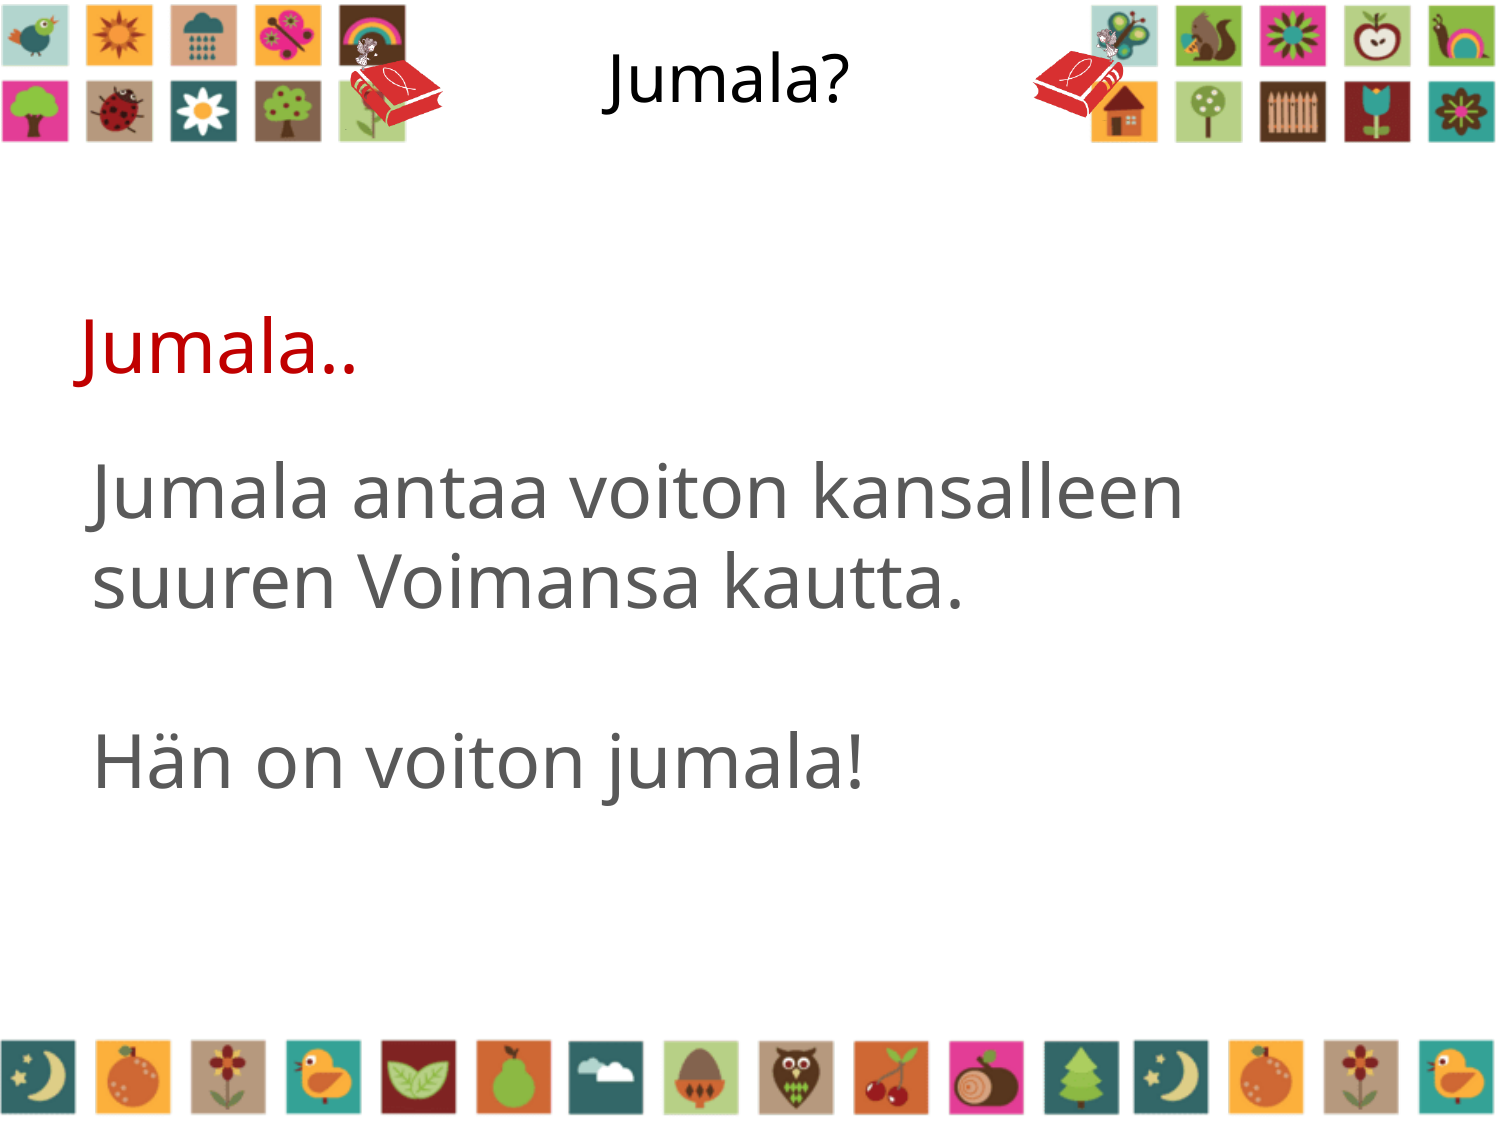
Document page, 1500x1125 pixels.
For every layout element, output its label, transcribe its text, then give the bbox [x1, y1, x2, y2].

picture [0, 3, 475, 150]
text_box Jumala.. [64, 290, 1412, 396]
text_box Jumala antaa voiton kansalleen suuren Voimansa kautta. Hän on voiton jumala! [76, 436, 1424, 812]
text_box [0, 1028, 1500, 1118]
text_box Jumala? [480, 28, 997, 124]
picture [1001, 3, 1500, 150]
